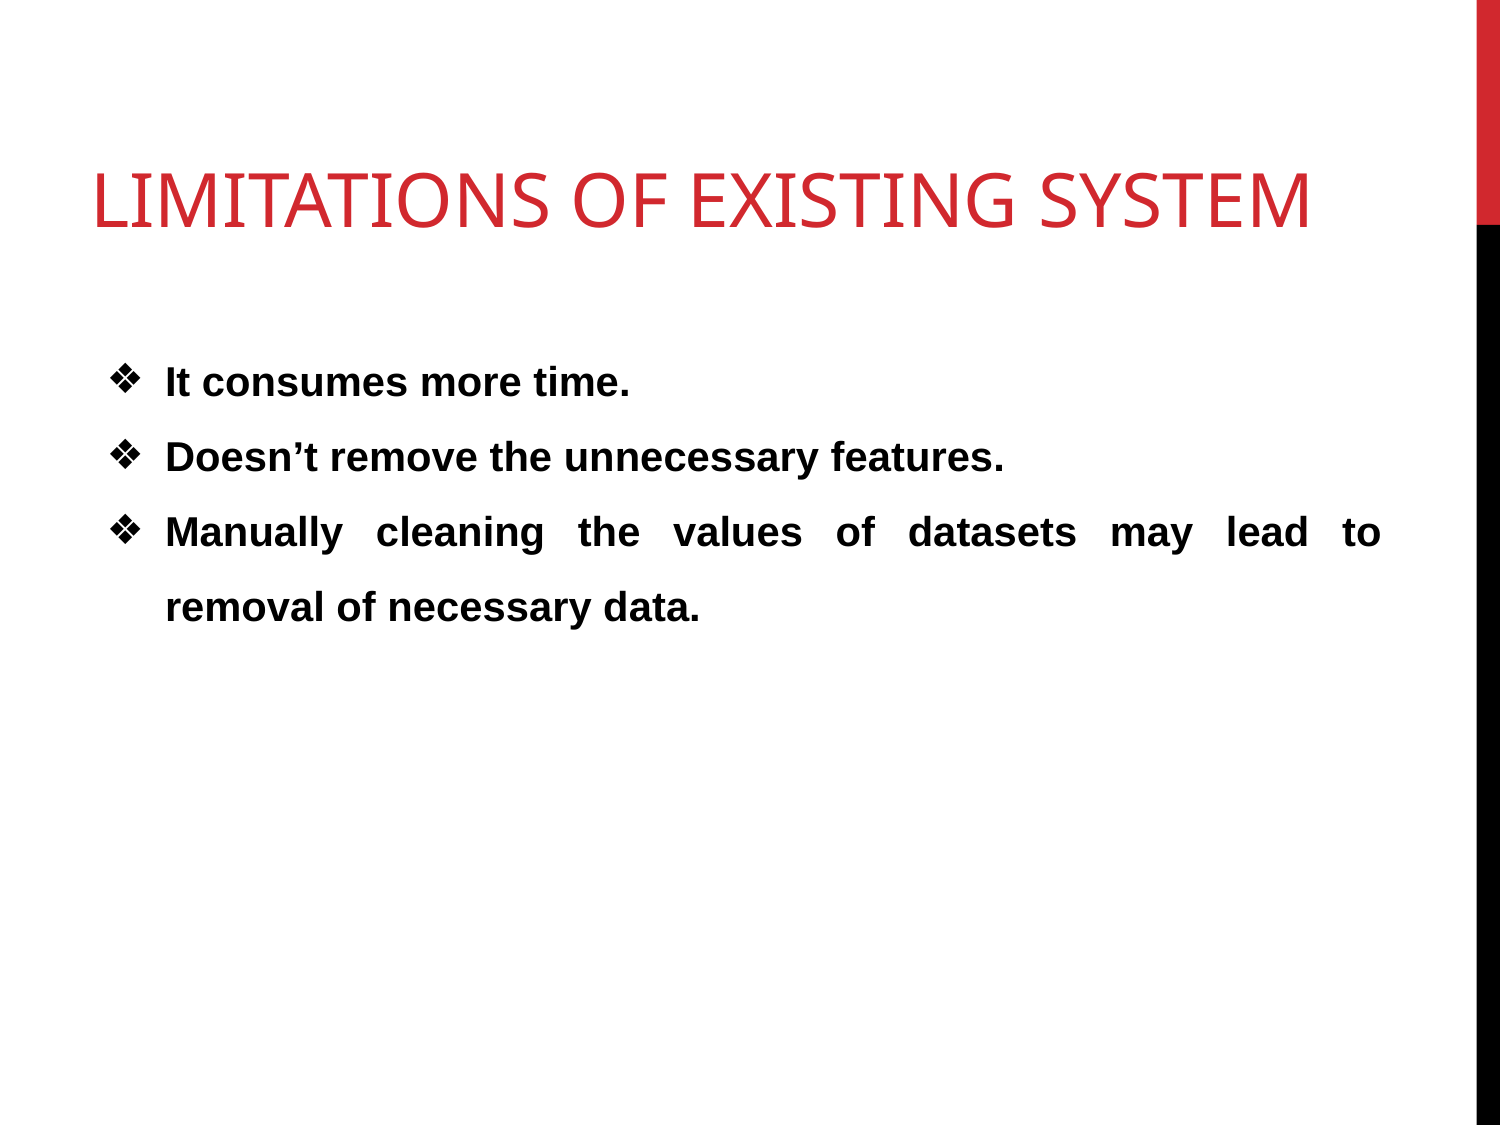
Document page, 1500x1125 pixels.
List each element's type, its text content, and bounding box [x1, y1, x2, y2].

list It consumes more time. Doesn’t remove the unnecessary features. Manually cleaning the values of datasets may lead to removal of necessary data. [75, 322, 1398, 1005]
title LIMITATIONS OF EXISTING SYSTEM [75, 25, 1456, 250]
